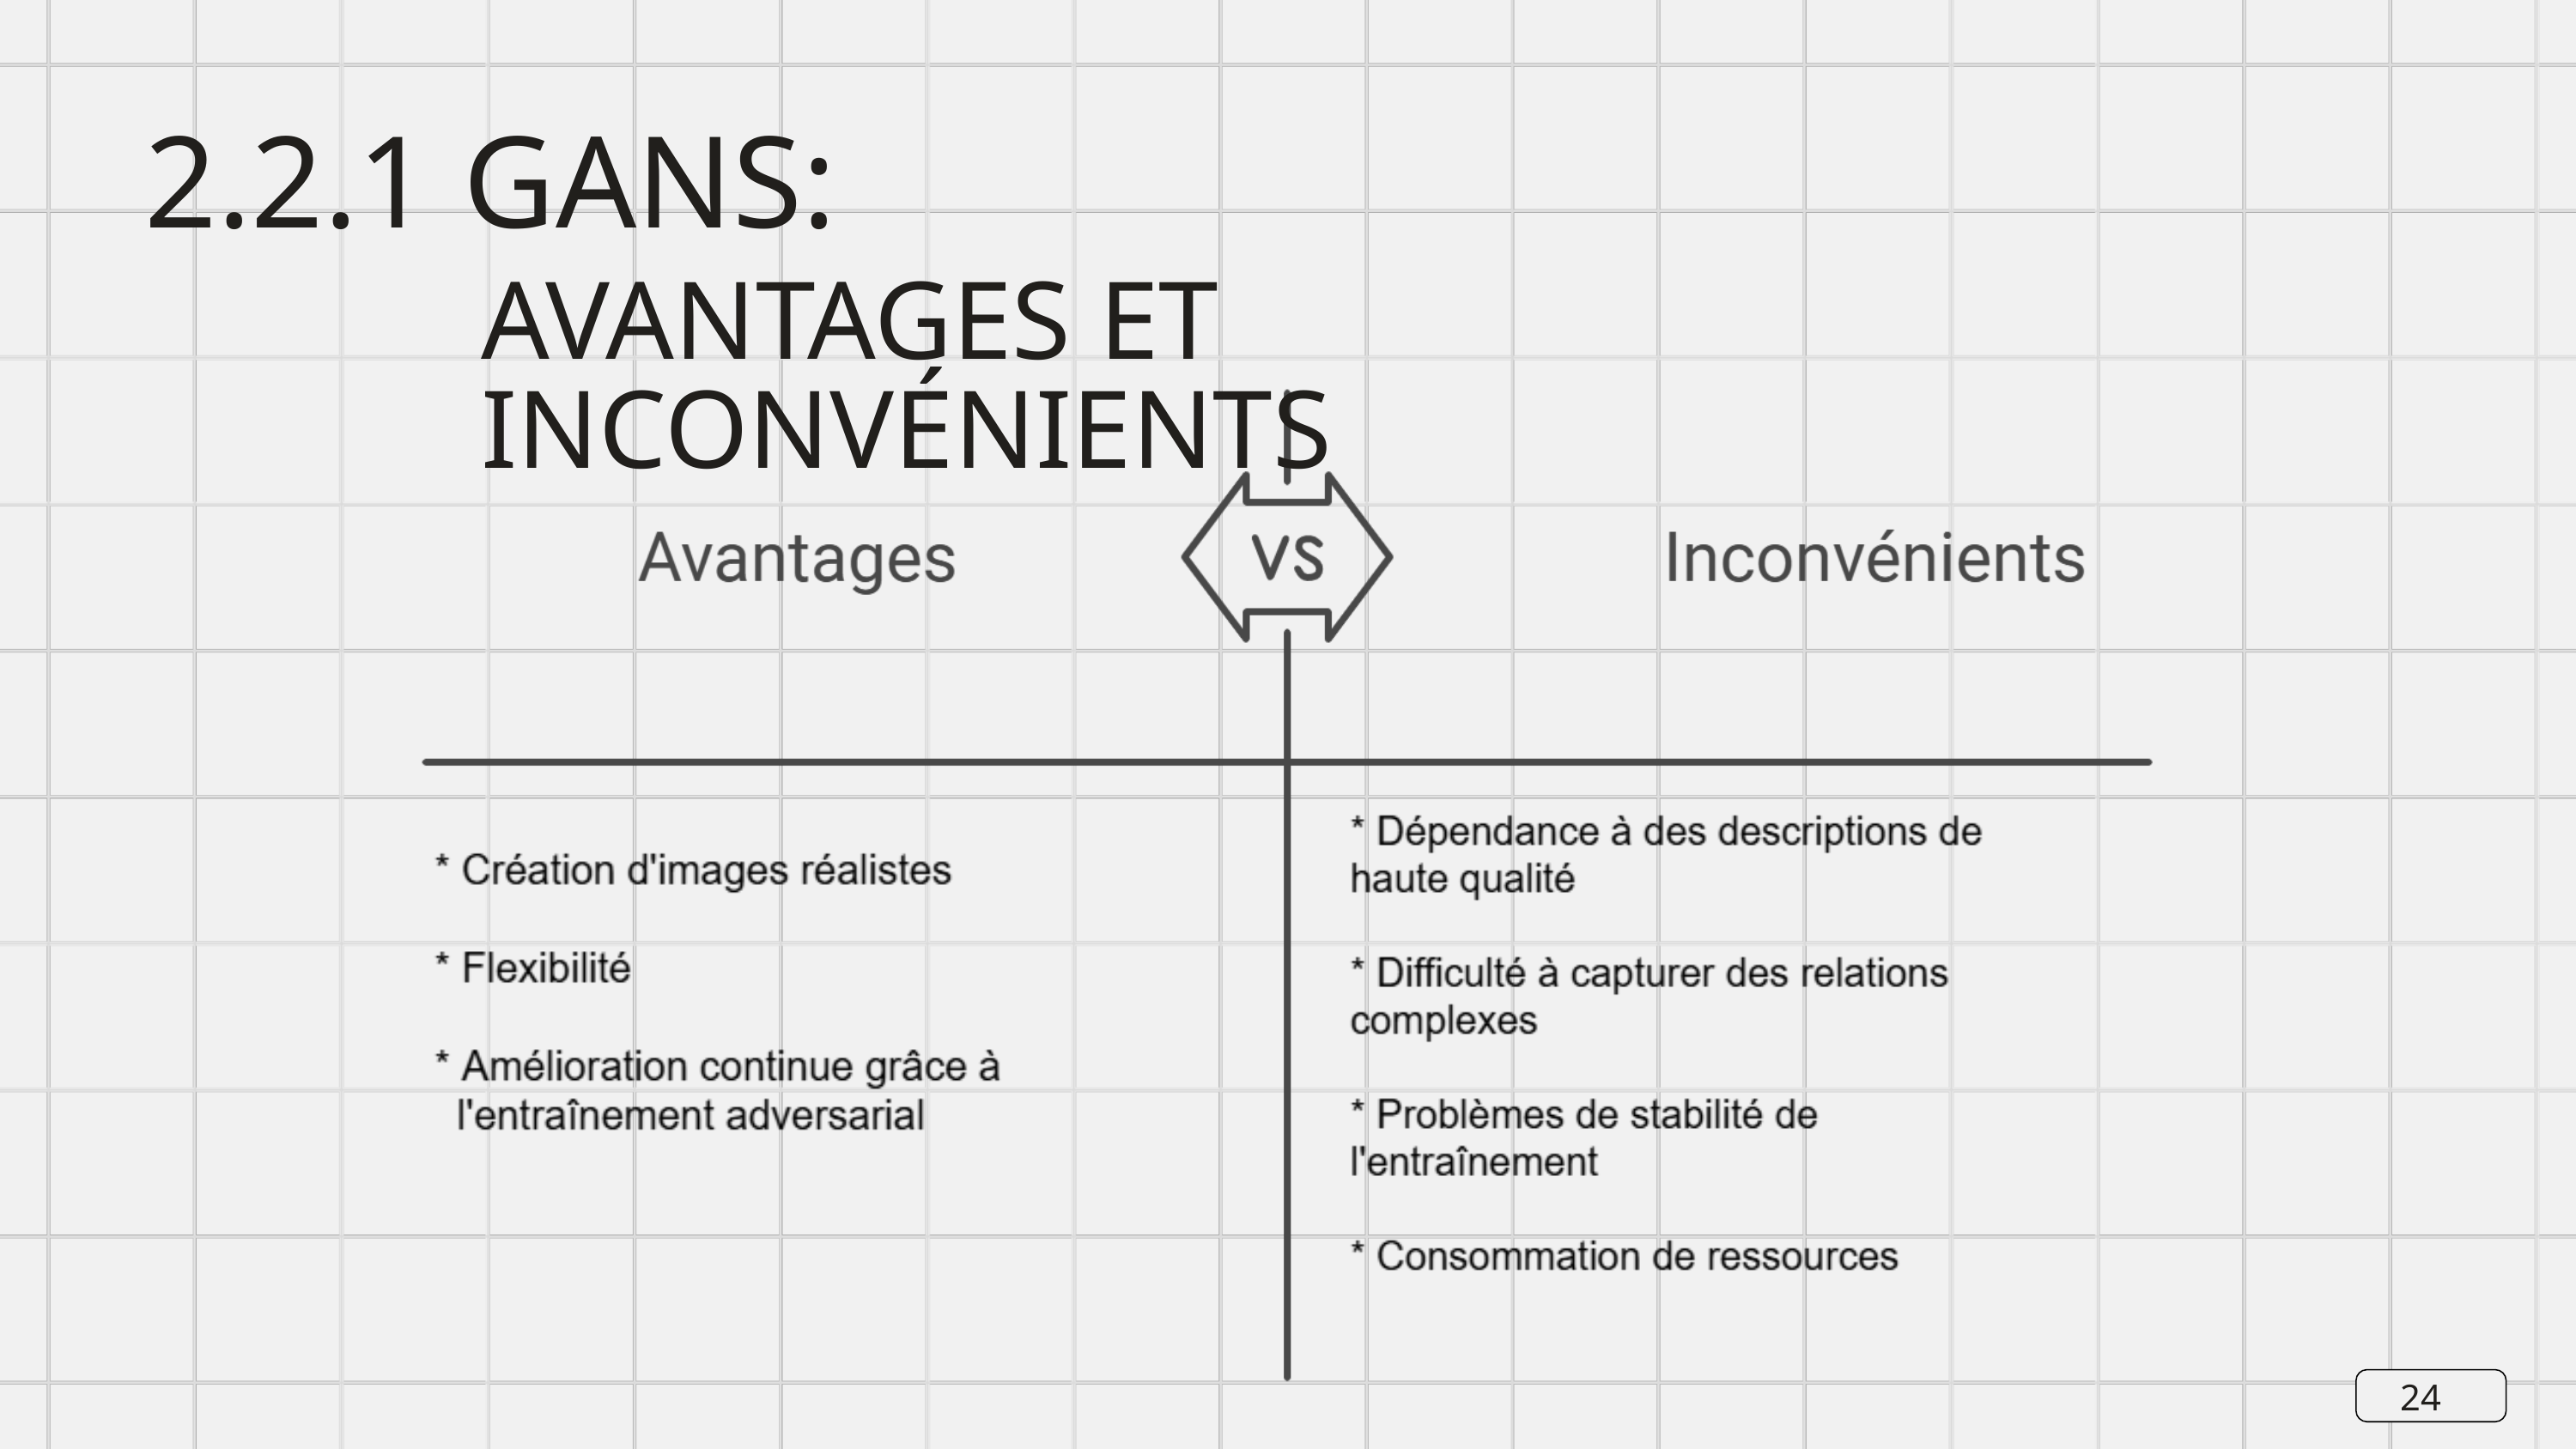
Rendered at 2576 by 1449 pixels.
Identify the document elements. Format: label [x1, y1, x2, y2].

text_box [0, 0, 2576, 1449]
text_box [2355, 1369, 2506, 1422]
